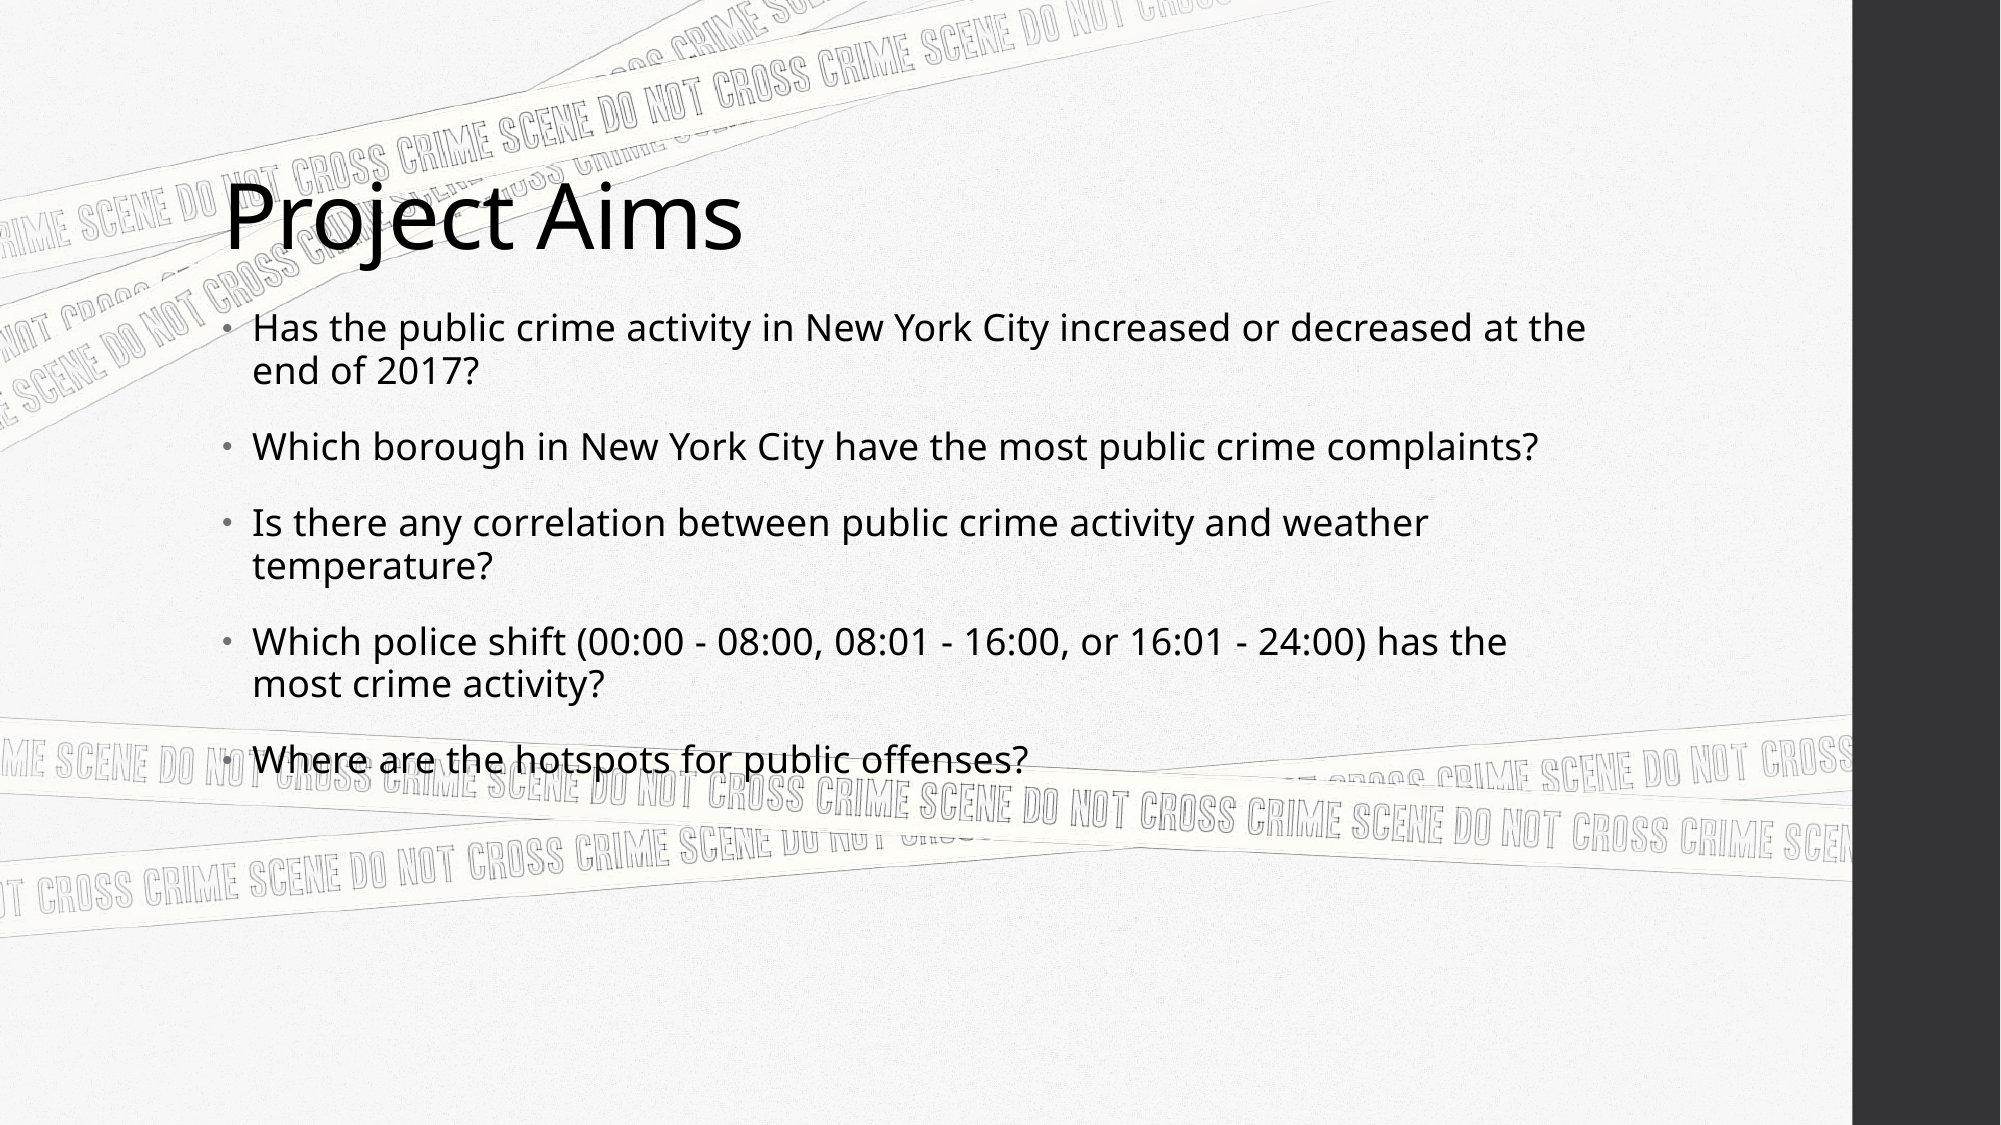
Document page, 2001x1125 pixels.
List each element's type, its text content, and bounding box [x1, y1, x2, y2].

list Has the public crime activity in New York City increased or decreased at the end of 2017? Which borough in New York City have the most public crime complaints? Is there any correlation between public crime activity and weather temperature? Which police shift (00:00 - 08:00, 08:01 - 16:00, or 16:01 - 24:00) has the most crime activity? Where are the hotspots for public offenses? [206, 299, 1617, 1014]
title Project Aims [206, 60, 1797, 278]
